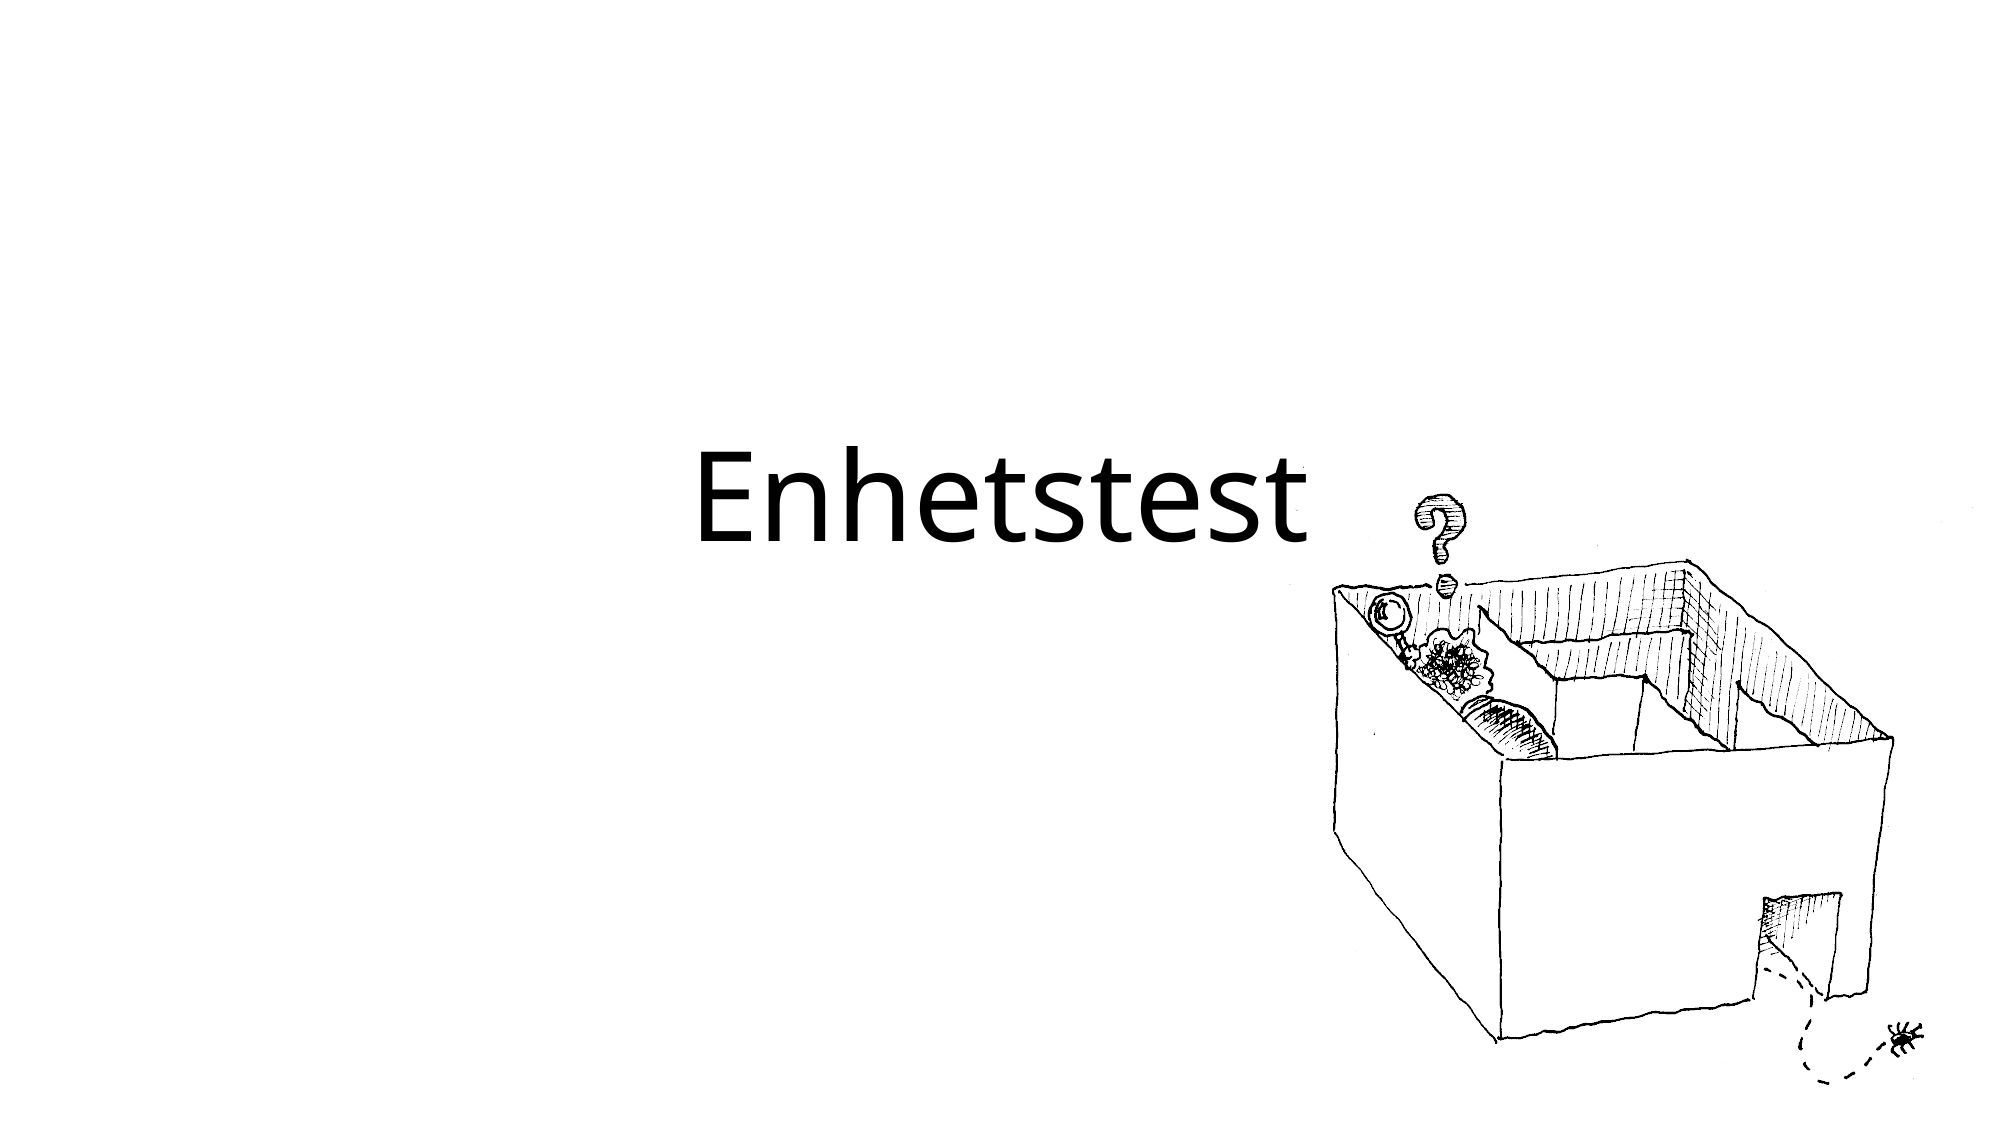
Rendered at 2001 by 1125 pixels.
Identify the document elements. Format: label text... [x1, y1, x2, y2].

title Enhetstest [249, 184, 1750, 576]
picture [1265, 432, 2000, 1125]
